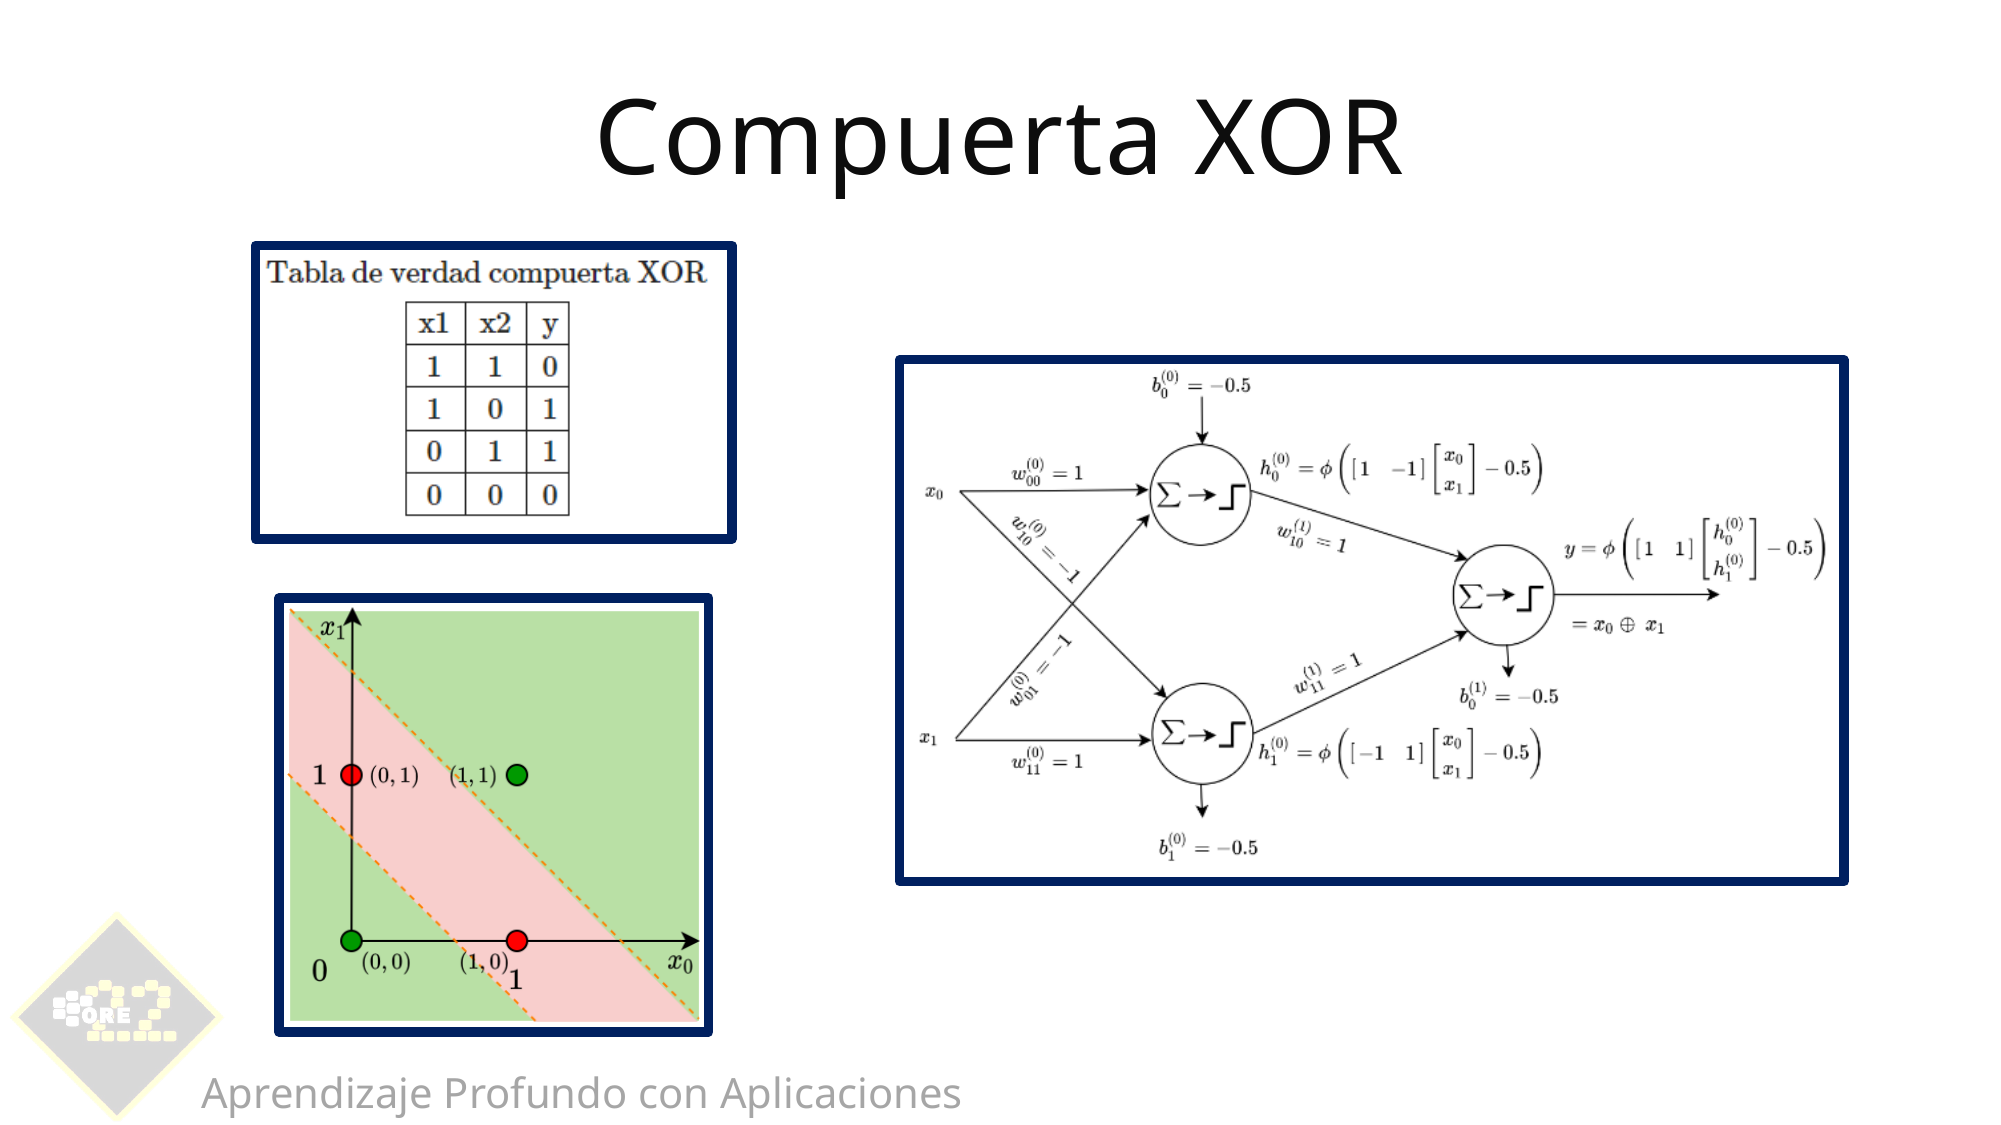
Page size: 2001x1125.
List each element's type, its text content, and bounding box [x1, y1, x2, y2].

text_box Compuerta XOR [193, 87, 1806, 182]
picture [904, 364, 1840, 878]
text_box Aprendizaje Profundo con Aplicaciones [234, 1059, 1090, 1125]
picture [259, 249, 728, 535]
picture [283, 602, 705, 1028]
picture [0, 910, 228, 1125]
